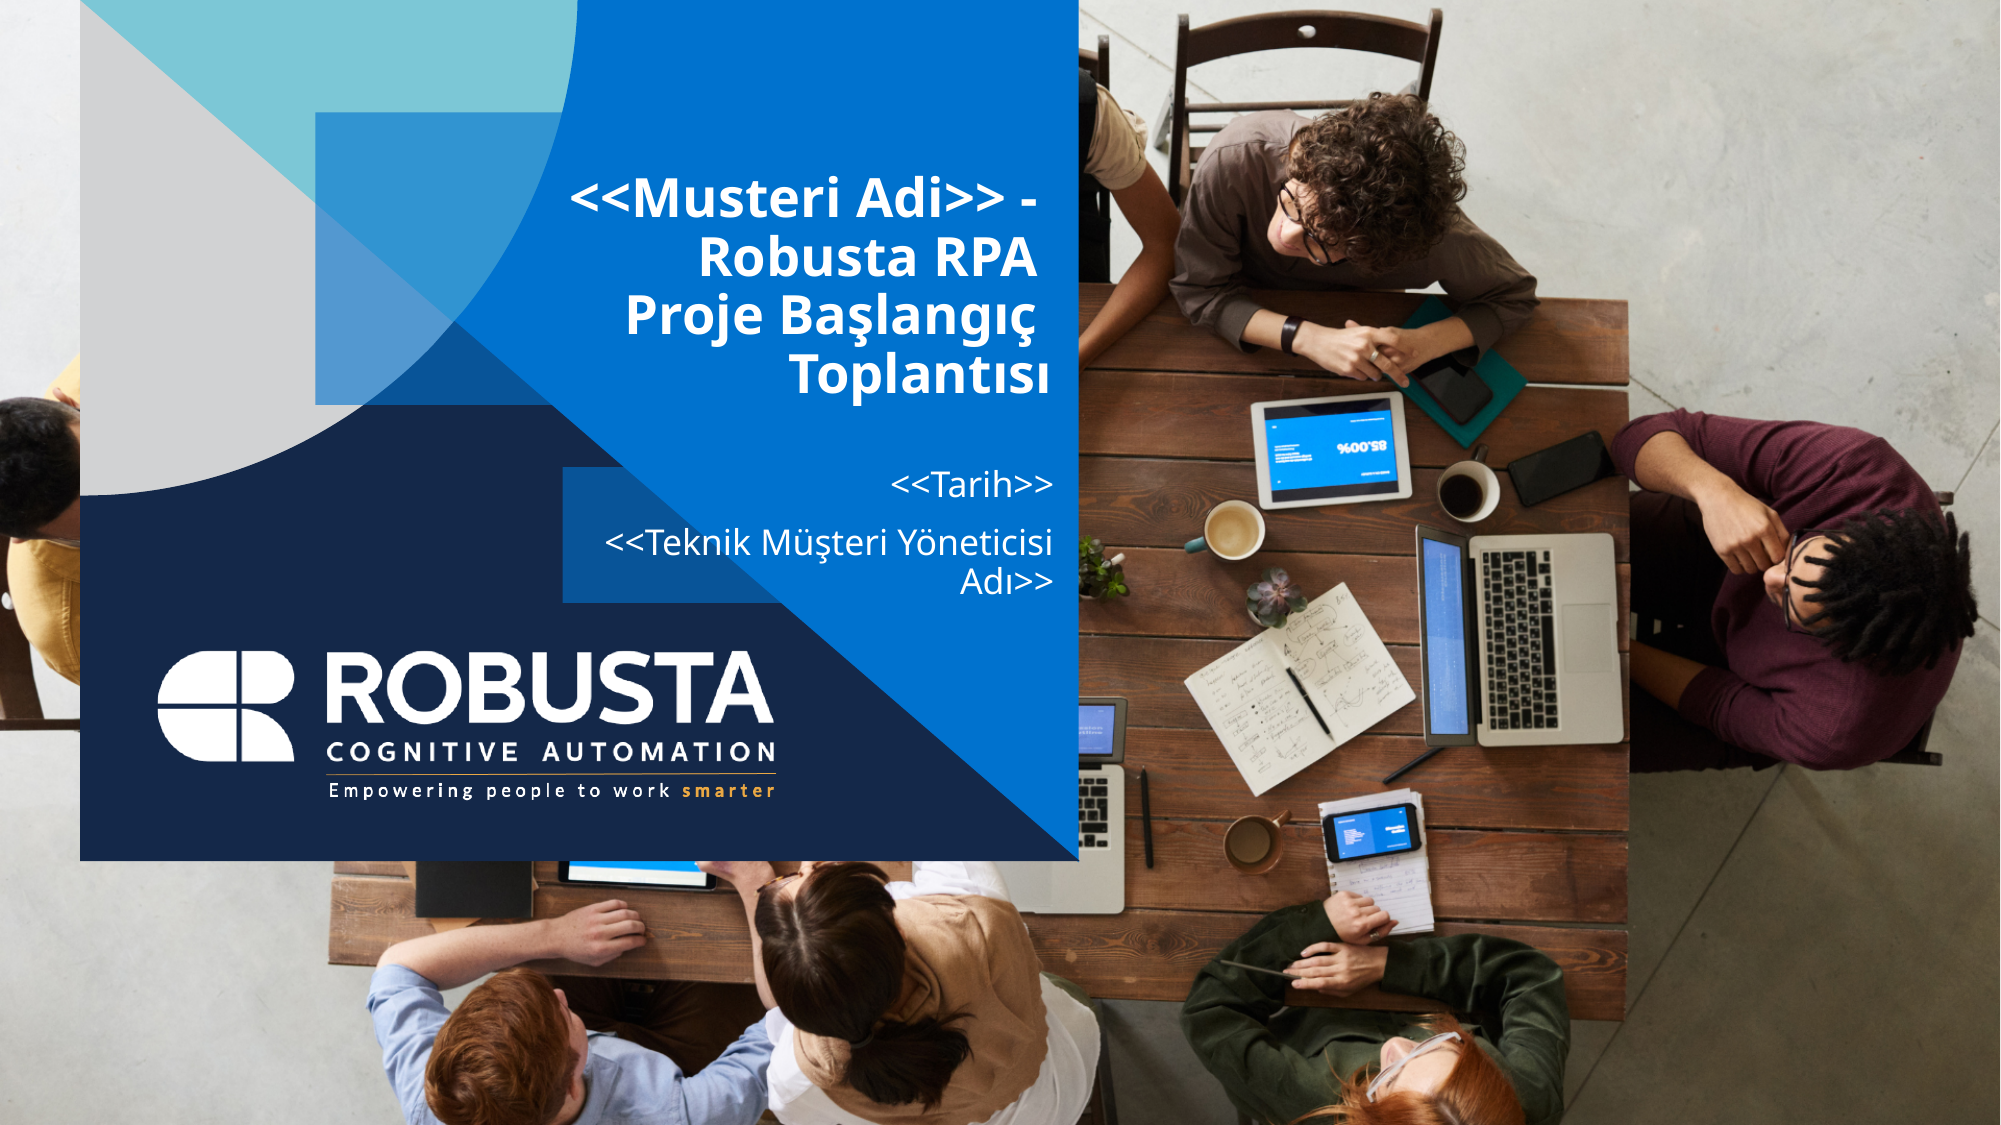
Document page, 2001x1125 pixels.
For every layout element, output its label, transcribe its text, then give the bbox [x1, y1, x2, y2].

picture [0, 0, 2001, 1125]
subtitle <<Tarih>> <<Teknik Müşteri Yöneticisi Adı>> [562, 467, 1055, 603]
title <<Musteri Adi>> - Robusta RPA Proje Başlangıç Toplantısı [315, 112, 1053, 405]
picture [146, 647, 792, 813]
